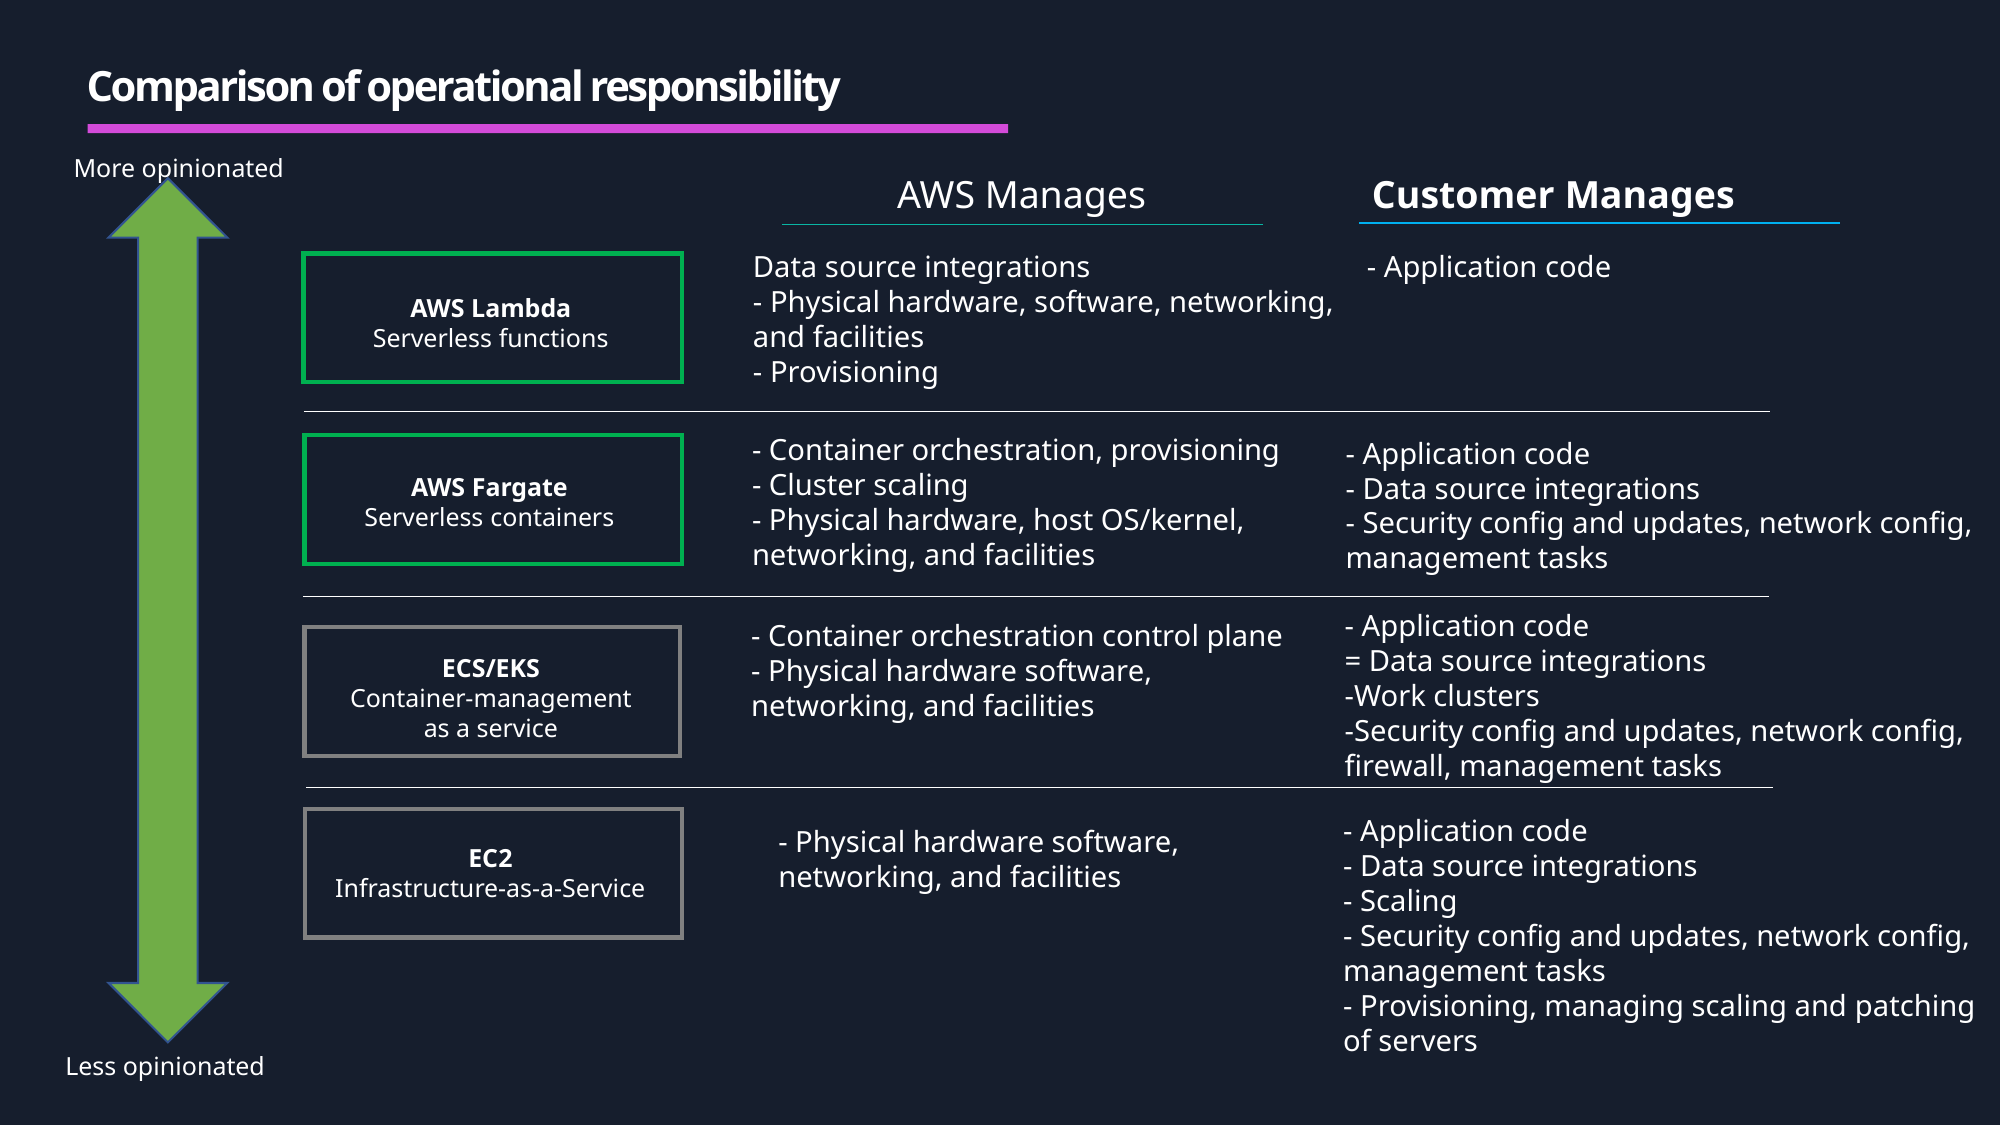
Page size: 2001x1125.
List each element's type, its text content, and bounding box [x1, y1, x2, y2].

text_box [303, 252, 683, 383]
text_box [106, 176, 230, 1042]
text_box - Application code - Data source integrations - Scaling - Security config and updates, network config, management tasks - Provisioning, managing scaling and patching of servers [1328, 805, 1998, 1065]
text_box Less opinionated [44, 1042, 287, 1088]
text_box - Container orchestration, provisioning - Cluster scaling - Physical hardware, host OS/kernel, networking, and facilities [737, 423, 1296, 579]
text_box Data source integrations - Physical hardware, software, networking, and facilities - Provisioning [738, 240, 1349, 396]
text_box Customer Manages [1357, 163, 1774, 224]
text_box - Container orchestration control plane - Physical hardware software, networking, and facilities [736, 610, 1299, 730]
text_box AWS Manages [882, 163, 1182, 223]
text_box - Application code = Data source integrations -Work clusters -Security config and updates, network config, firewall, management tasks [1329, 599, 1980, 790]
text_box - Application code - Data source integrations - Security config and updates, network config, management tasks [1330, 427, 1988, 583]
text_box [303, 626, 681, 757]
text_box [86, 123, 1009, 134]
text_box Comparison of operational responsibility [71, 58, 1177, 164]
text_box [303, 434, 683, 565]
text_box - Application code [1352, 241, 1627, 291]
text_box - Physical hardware software, networking, and facilities [763, 815, 1195, 901]
text_box [304, 808, 683, 939]
text_box More opinionated [57, 145, 300, 191]
